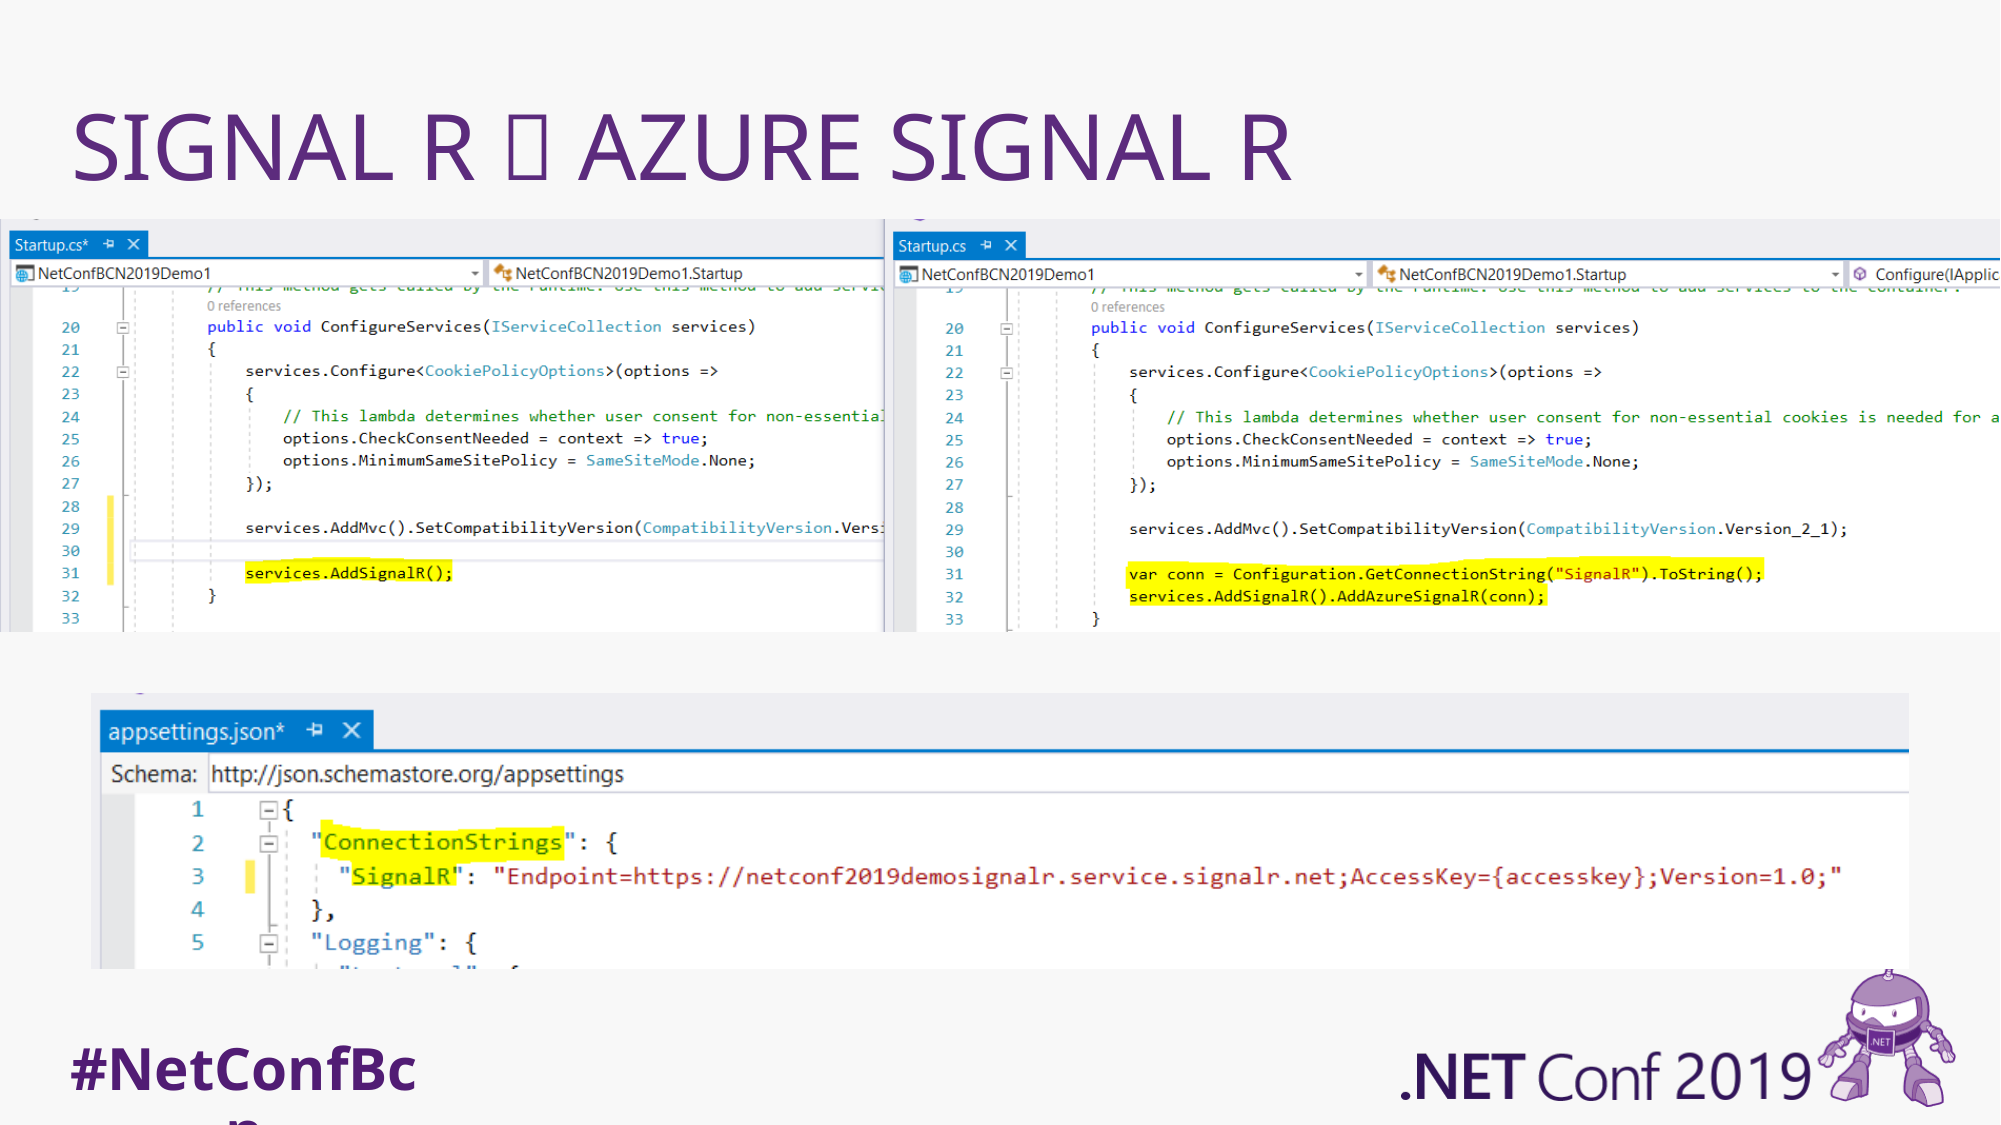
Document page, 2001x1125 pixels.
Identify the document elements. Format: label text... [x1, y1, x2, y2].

picture [91, 693, 1956, 1107]
text_box Signal r  azure signal R [56, 90, 1590, 211]
picture [0, 218, 2000, 632]
